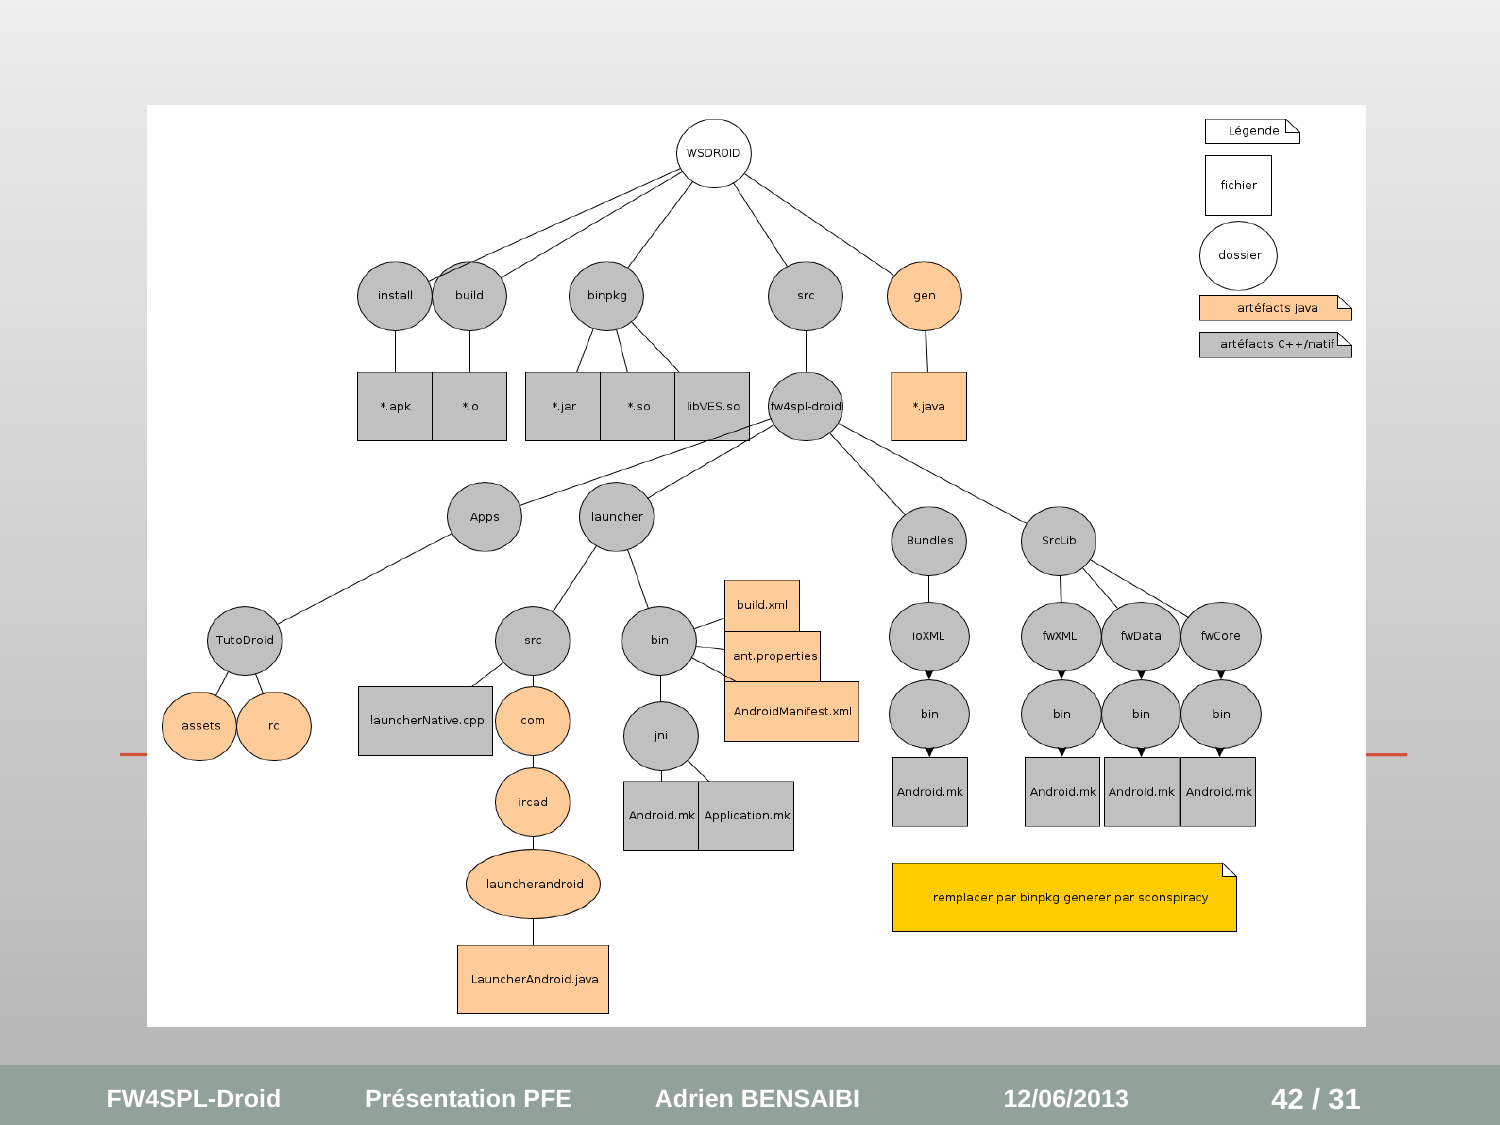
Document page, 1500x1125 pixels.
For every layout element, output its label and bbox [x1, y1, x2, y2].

picture [147, 105, 1367, 1027]
